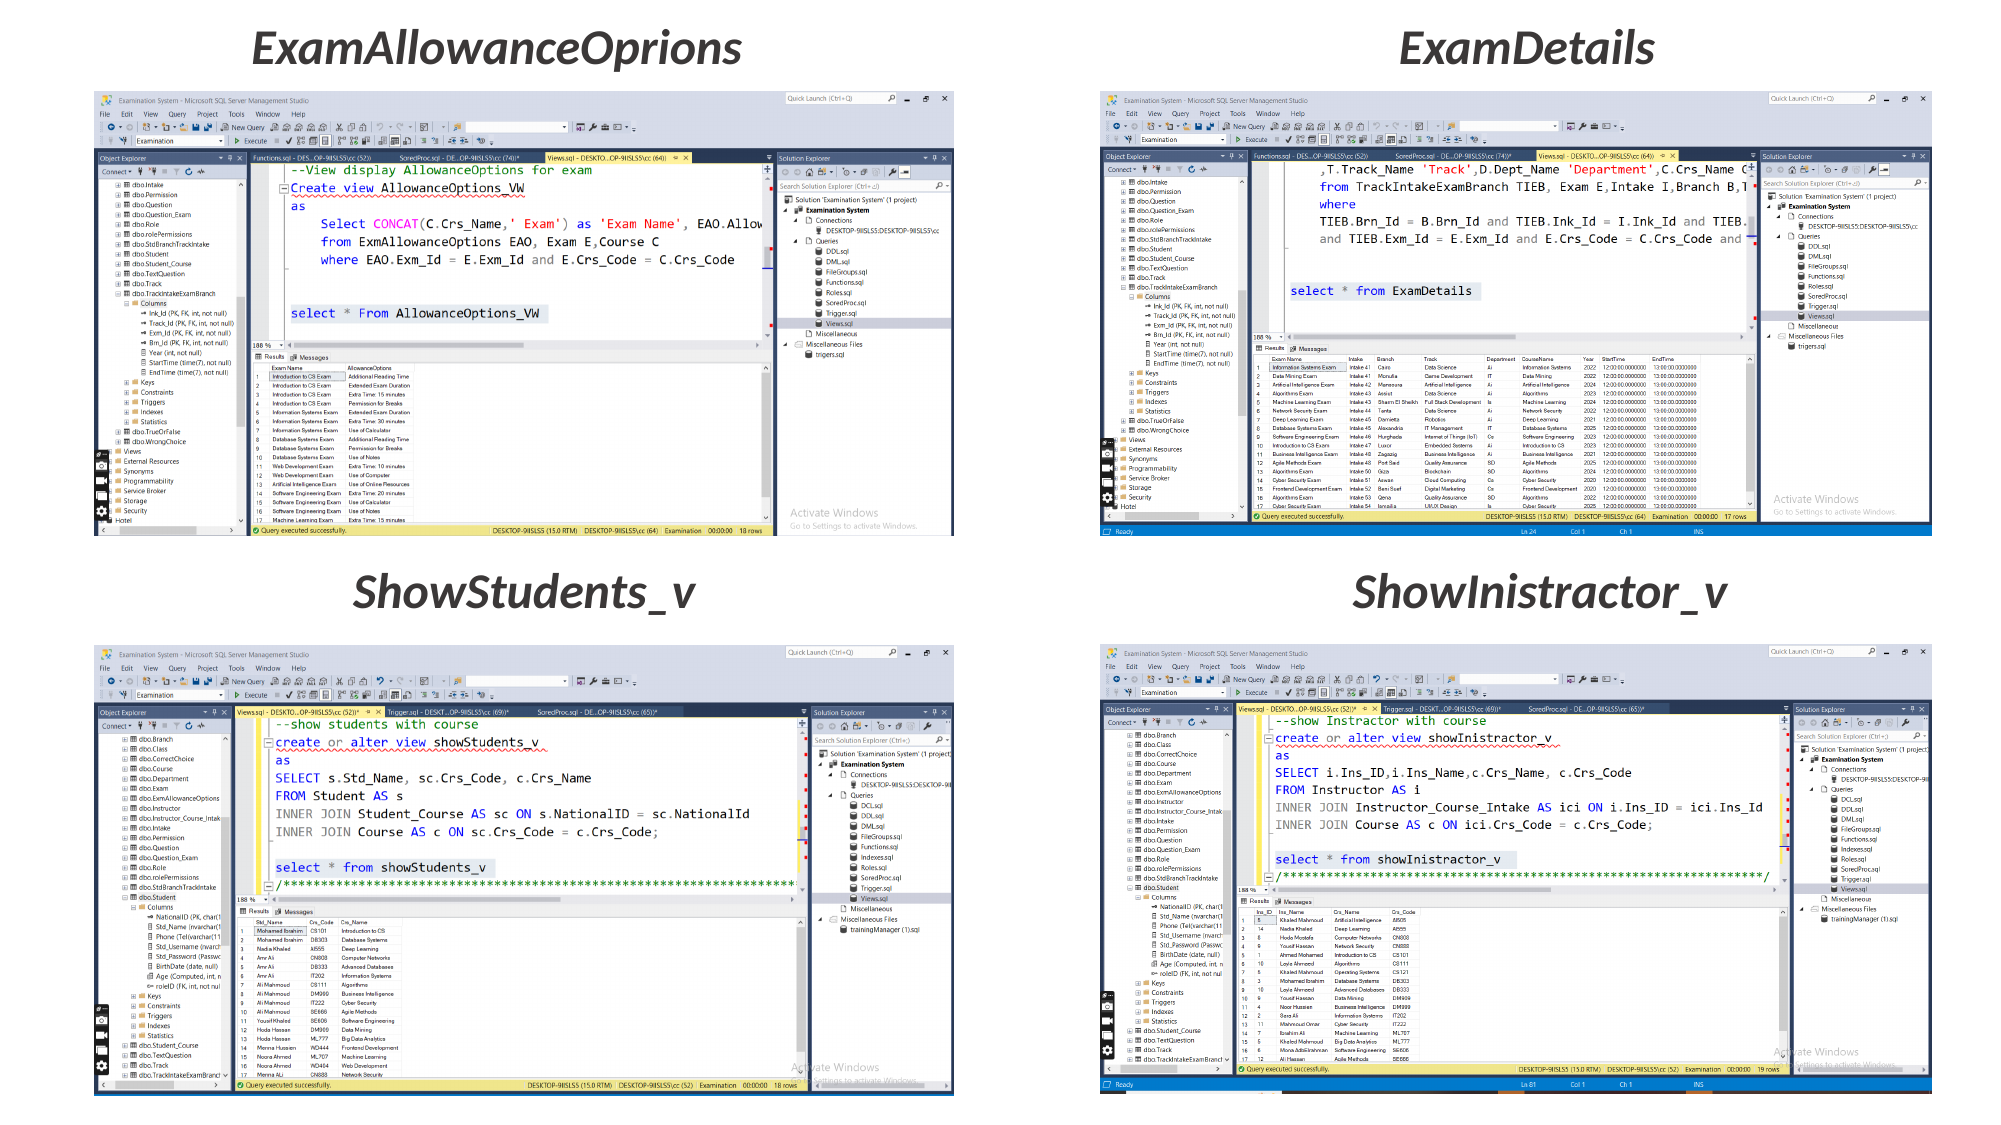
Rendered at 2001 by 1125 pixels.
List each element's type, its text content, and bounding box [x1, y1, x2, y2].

picture [94, 645, 954, 1096]
picture [1099, 91, 1932, 536]
text_box ExamAllowanceOprions [148, 7, 846, 83]
picture [1099, 644, 1932, 1094]
picture [94, 91, 954, 536]
text_box ShowInistractor_v [1191, 551, 1889, 626]
text_box ShowStudents_v [176, 551, 873, 626]
text_box ExamDetails [1262, 7, 1792, 82]
